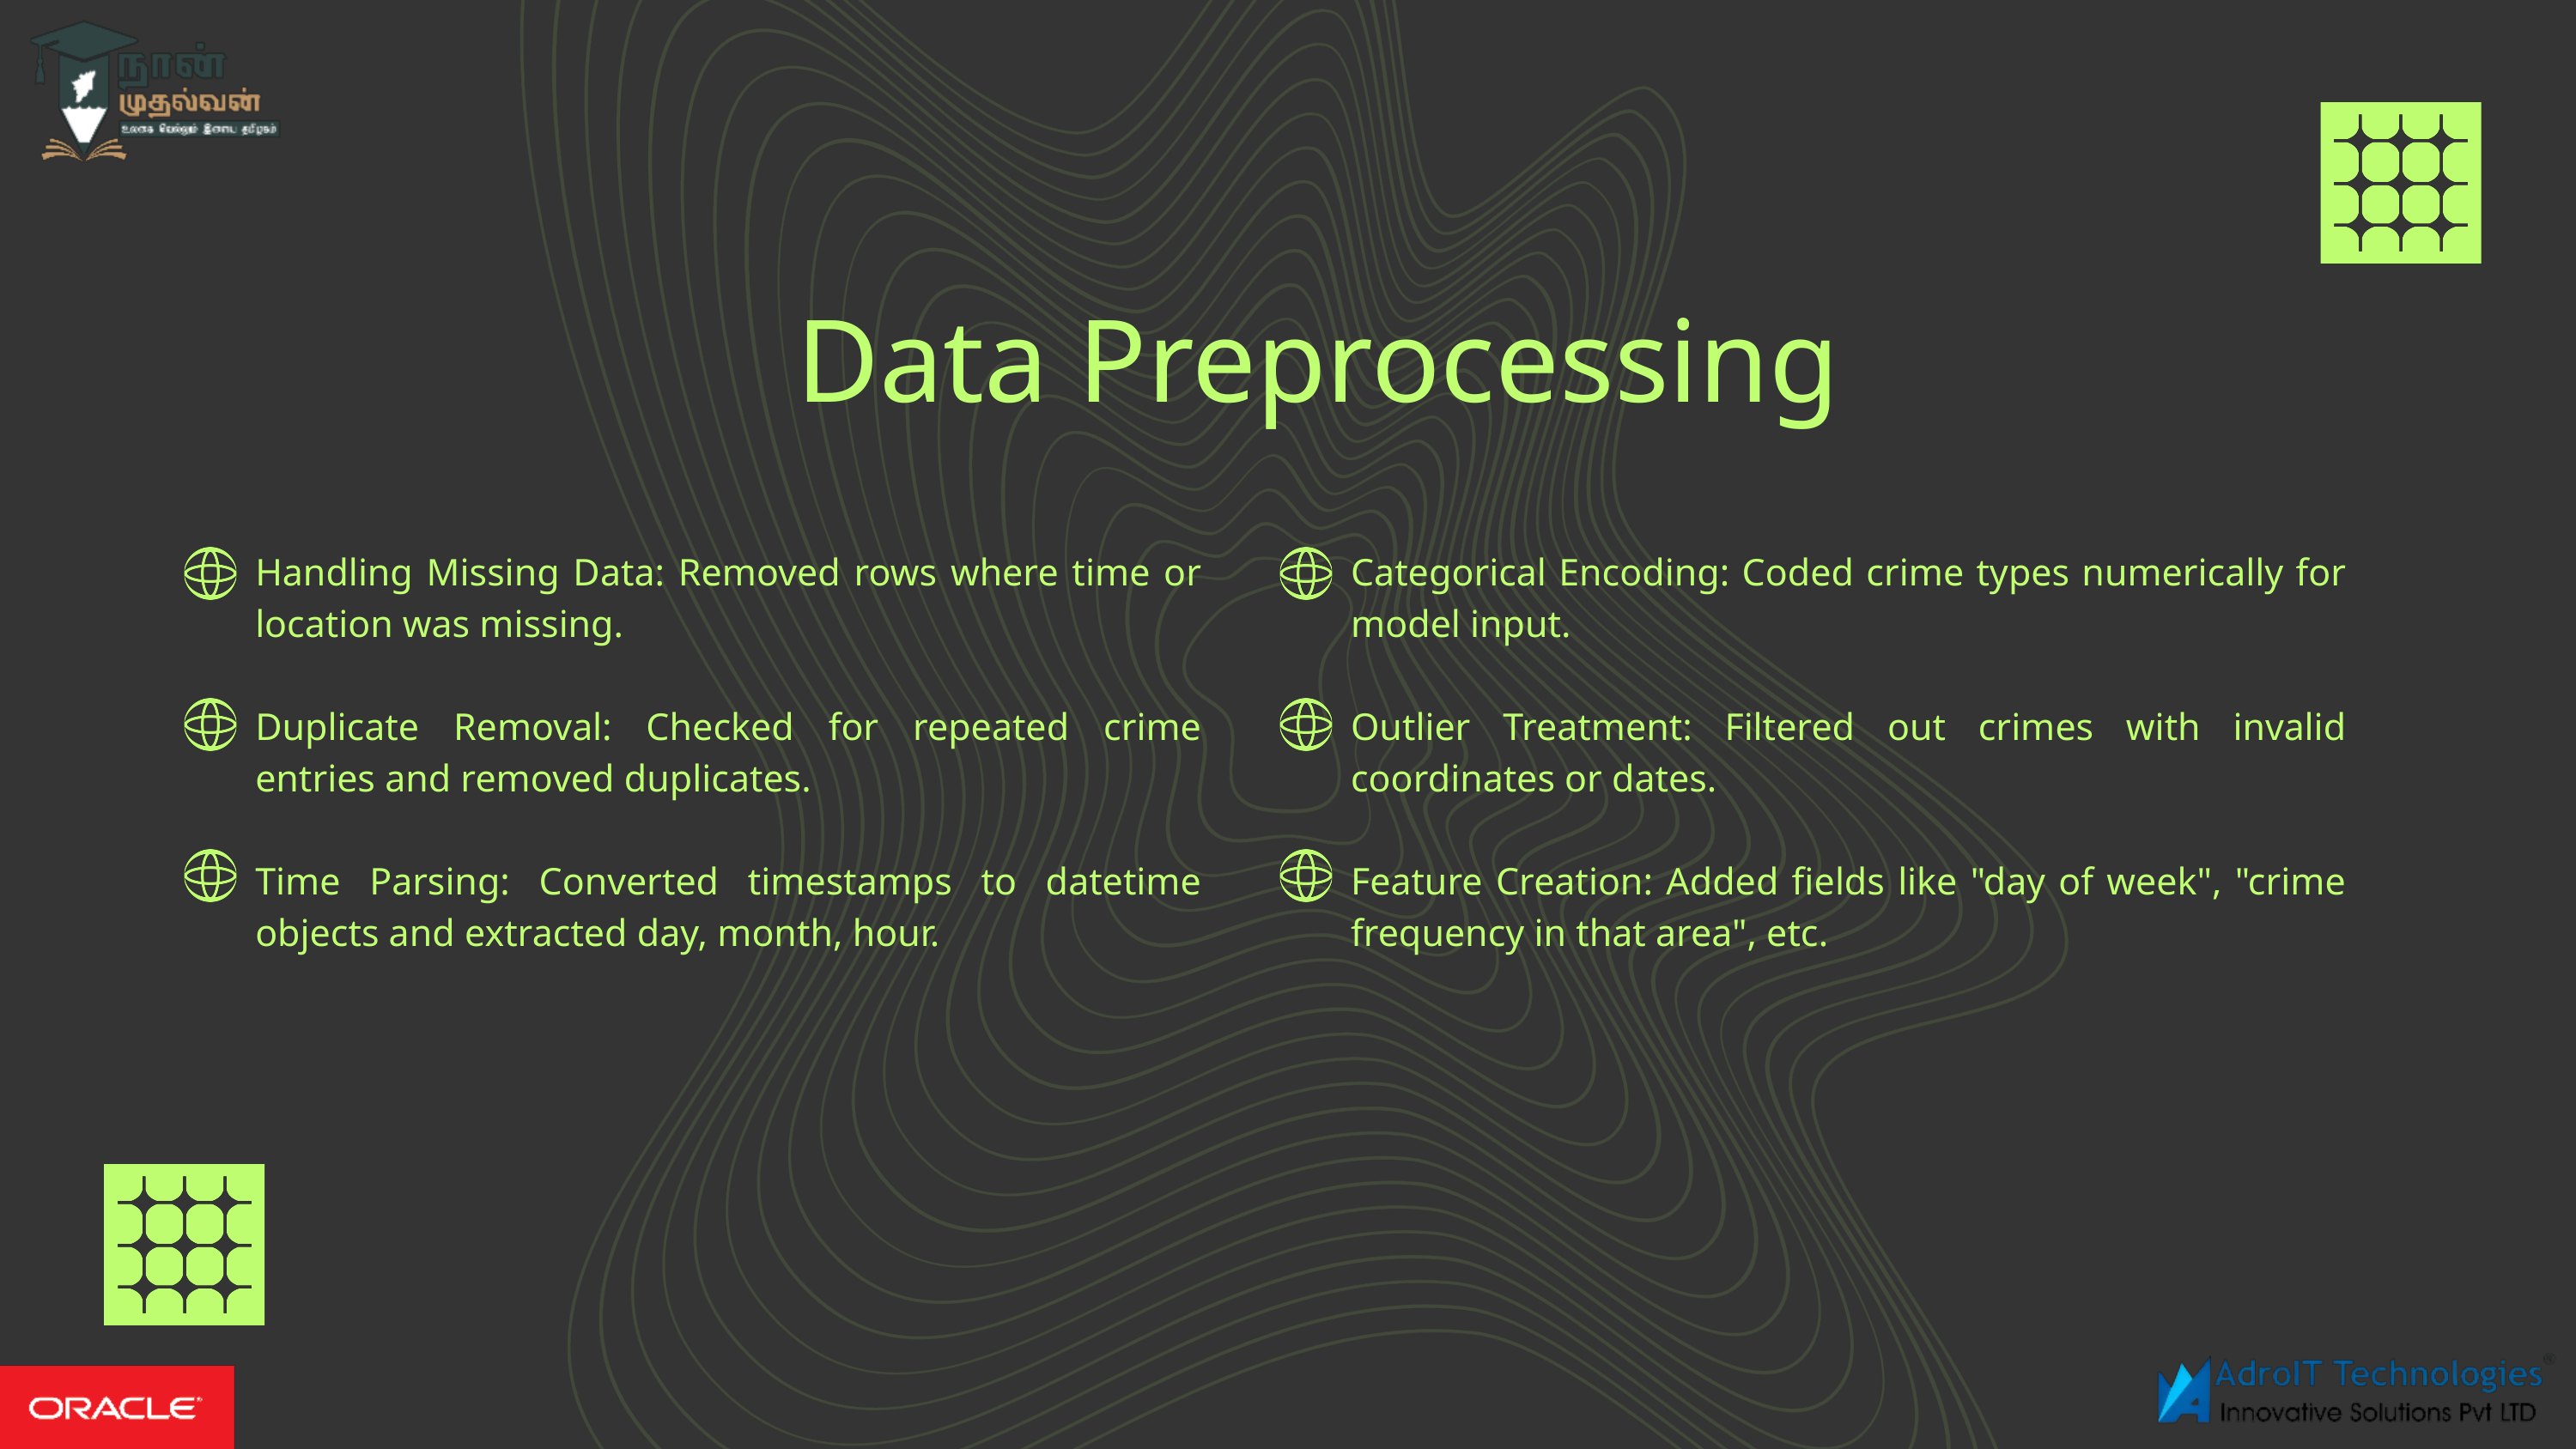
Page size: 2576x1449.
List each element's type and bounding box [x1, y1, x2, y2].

text_box [0, 0, 2576, 1449]
